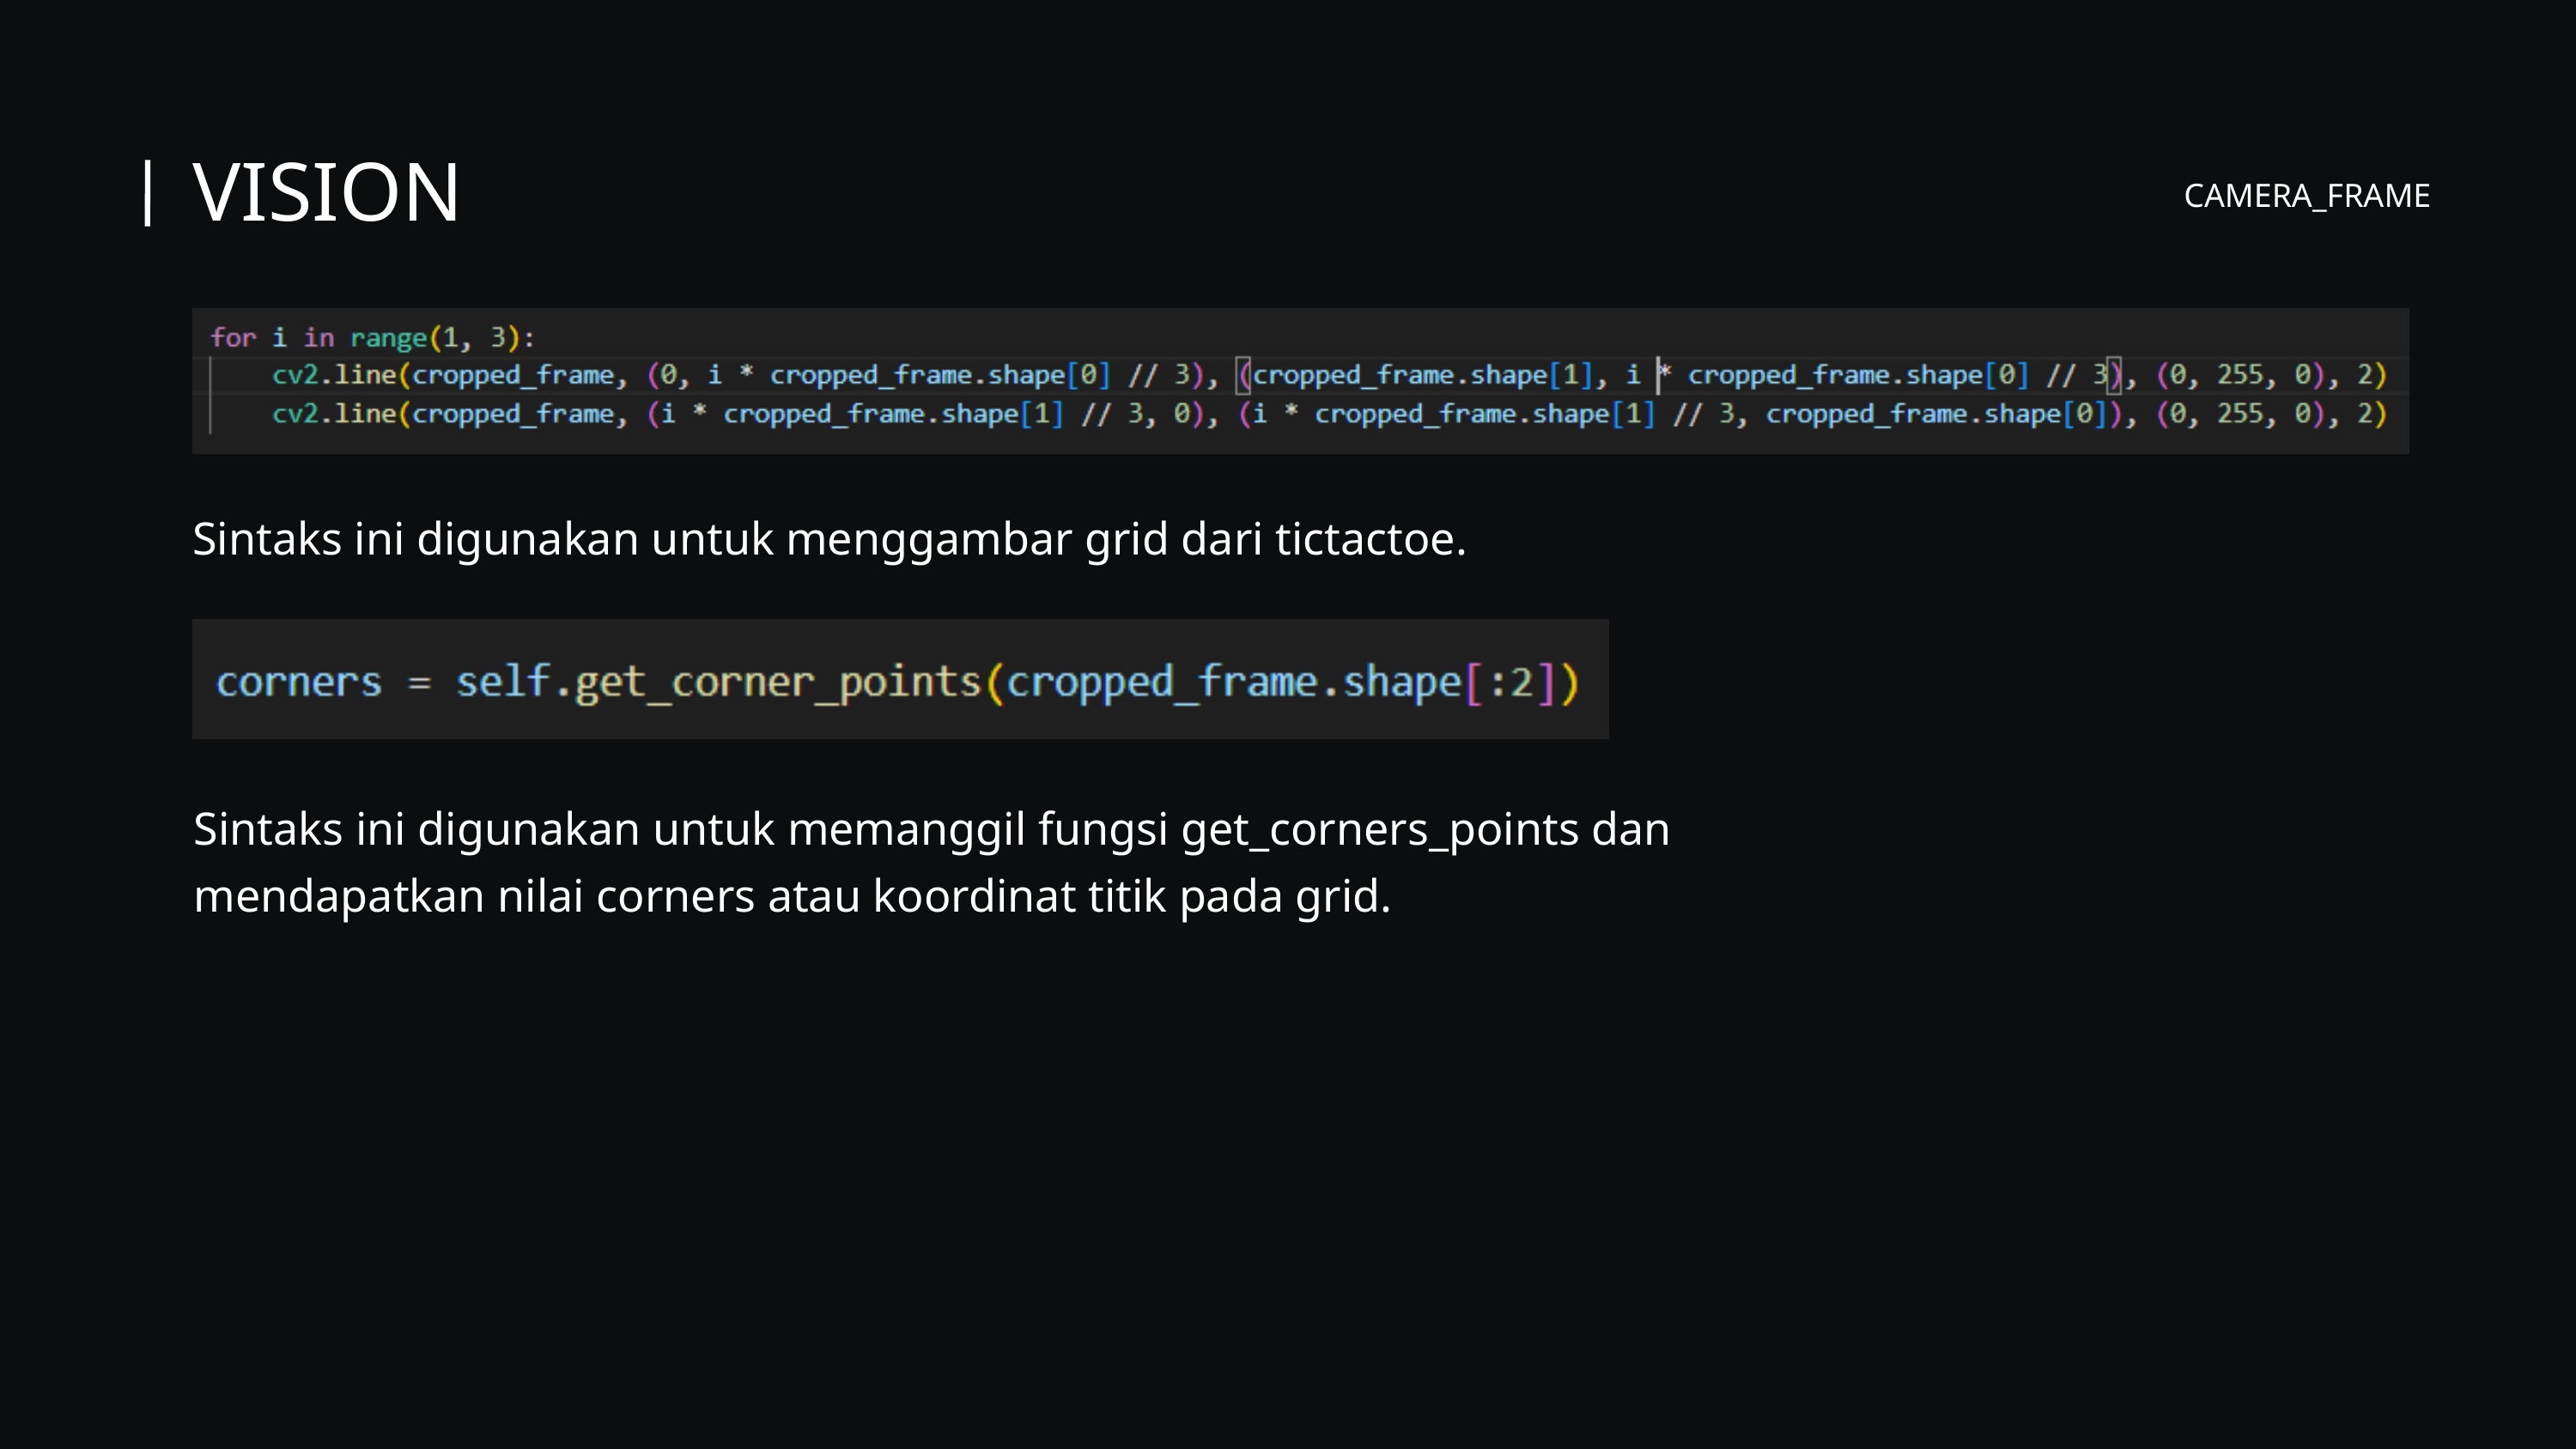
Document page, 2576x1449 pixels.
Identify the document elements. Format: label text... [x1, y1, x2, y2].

text_box Sintaks ini digunakan untuk menggambar grid dari tictactoe. [192, 496, 1681, 564]
text_box [192, 619, 1610, 739]
text_box Sintaks ini digunakan untuk memanggil fungsi get_corners_points dan mendapatkan nilai corners atau koordinat titik pada grid. [193, 787, 1730, 922]
text_box VISION [192, 156, 637, 238]
text_box [192, 308, 2409, 454]
text_box CAMERA_FRAME [2002, 168, 2432, 215]
